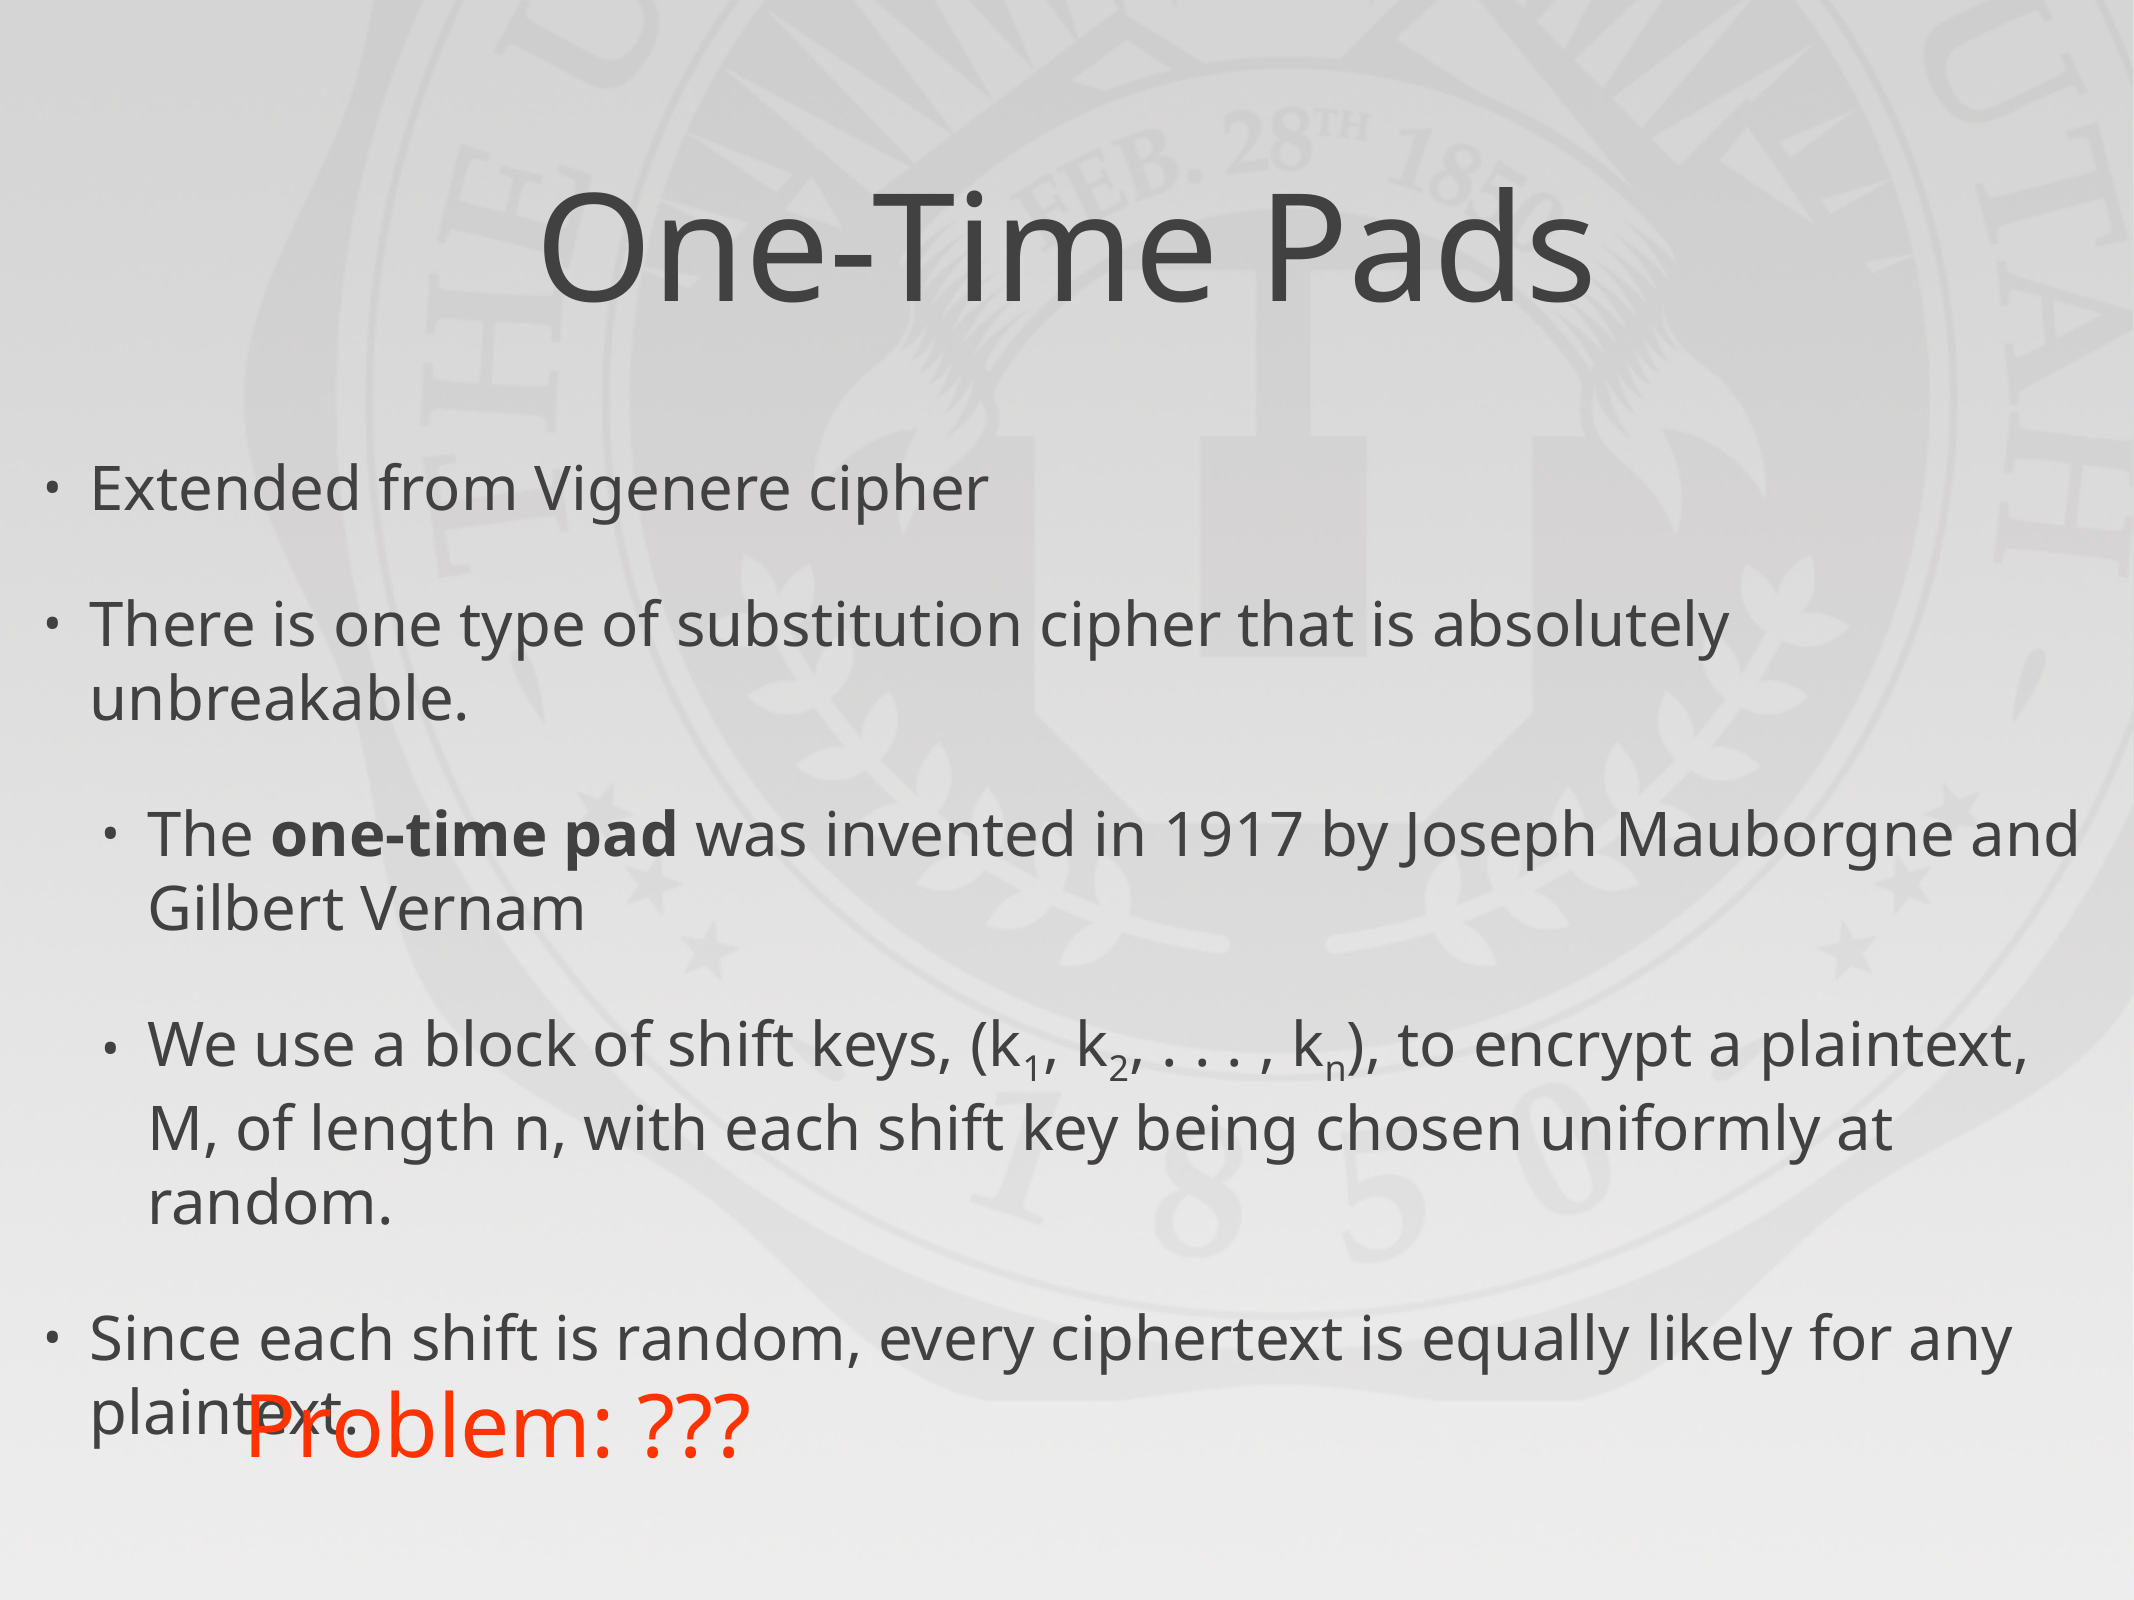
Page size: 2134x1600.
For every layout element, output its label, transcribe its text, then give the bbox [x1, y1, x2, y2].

text_box Problem: ??? [0, 1374, 1117, 1485]
list Extended from Vigenere cipher There is one type of substitution cipher that is absolutely unbreakable. The one-time pad was invented in 1917 by Joseph Mauborgne and Gilbert Vernam We use a block of shift keys, (k1, k2, . . . , kn), to encrypt a plaintext, M, of length n, with each shift key being chosen uniformly at random. Since each shift is random, every ciphertext is equally likely for any plaintext. [29, 441, 2105, 1457]
picture [0, 0, 2134, 1600]
title One-Time Pads [58, 41, 2075, 441]
